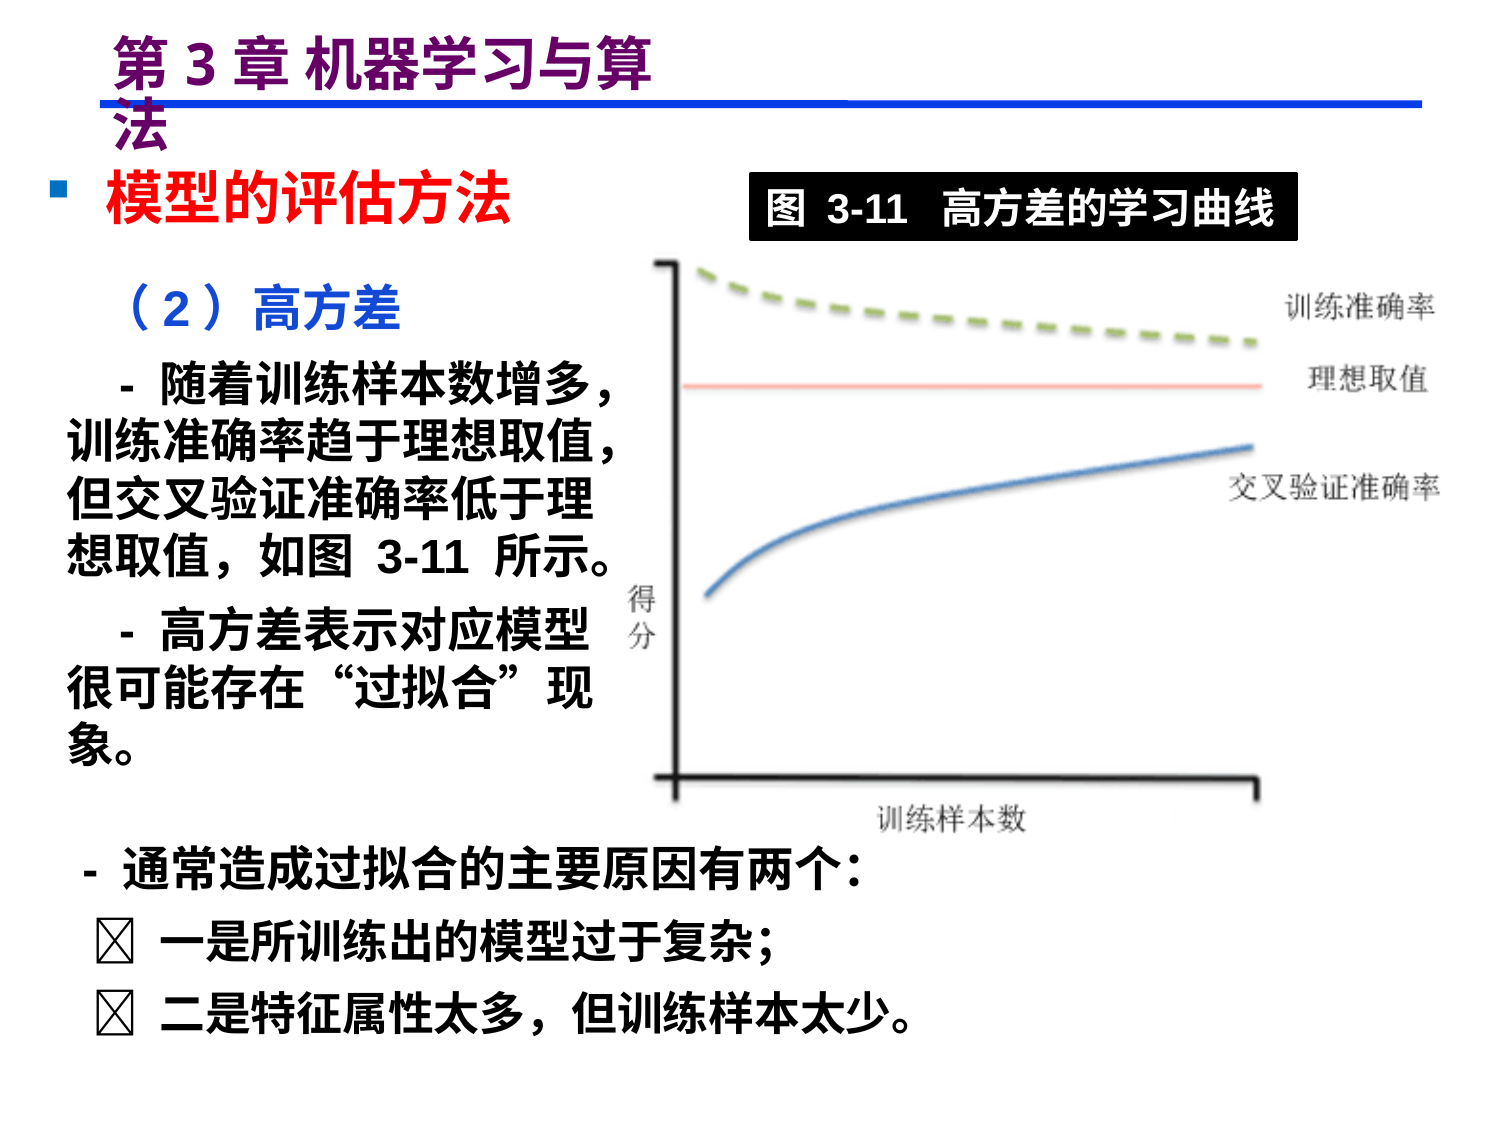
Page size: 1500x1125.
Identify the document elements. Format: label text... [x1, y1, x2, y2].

text_box - 通常造成过拟合的主要原因有两个：  一是所训练出的模型过于复杂；  二是特征属性太多，但训练样本太少。 [14, 831, 1468, 1046]
picture [587, 174, 1442, 864]
title 第3章 机器学习与算法 [100, 32, 710, 153]
subtitle 模型的评估方法 [29, 153, 1275, 242]
text_box （2）高方差 - 随着训练样本数增多，训练准确率趋于理想取值，但交叉验证准确率低于理想取值，如图 3-11 所示。 - 高方差表示对应模型很可能存在“过拟合”现象。 [51, 268, 582, 763]
